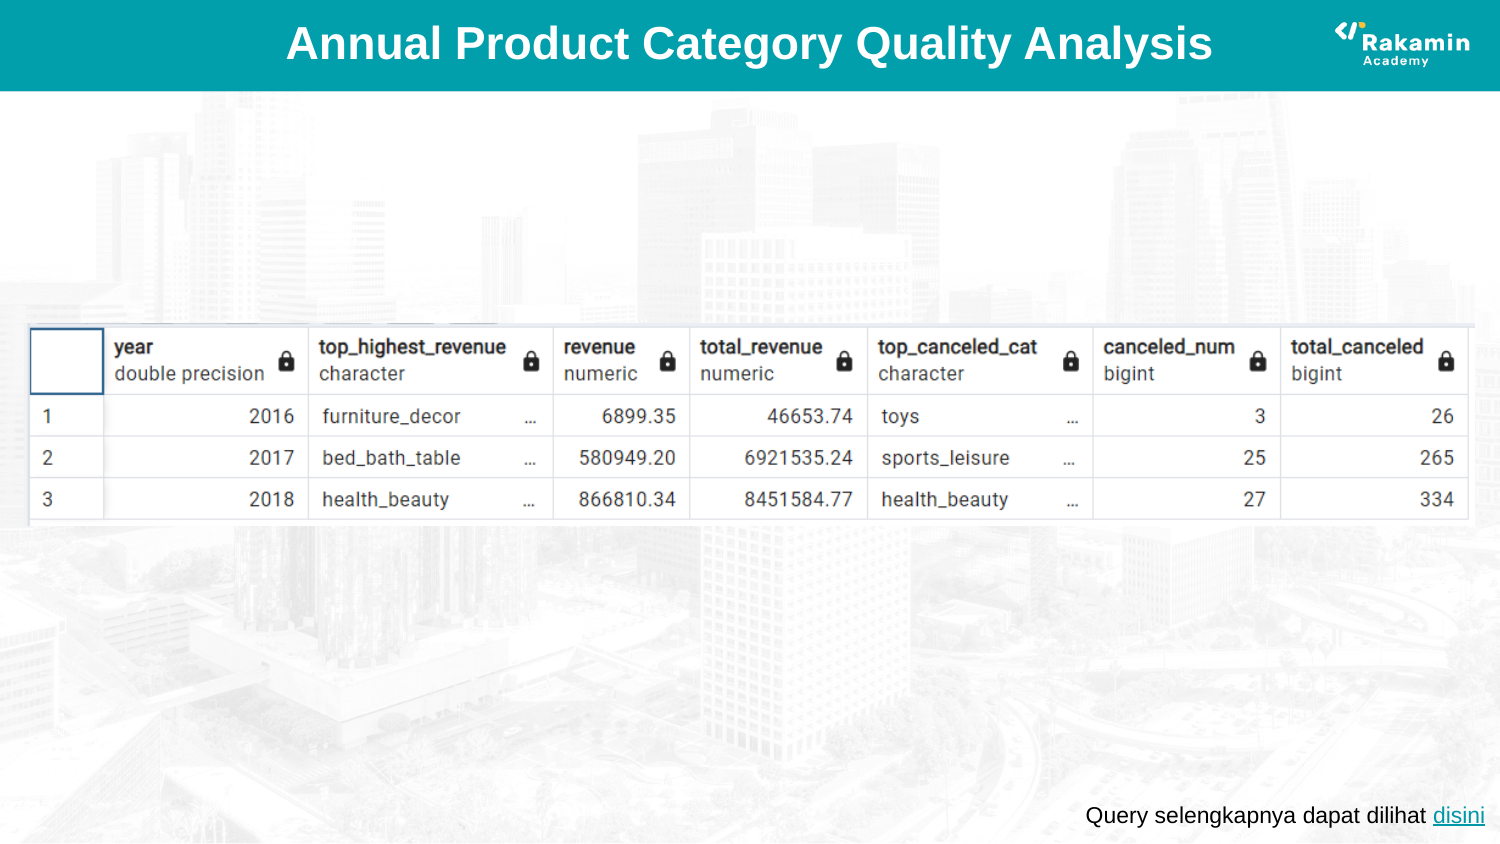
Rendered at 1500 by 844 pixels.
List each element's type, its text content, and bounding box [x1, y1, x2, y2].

title Annual Product Category Quality Analysis [51, 0, 1449, 92]
text_box Query selengkapnya dapat dilihat disini [763, 757, 1500, 843]
picture [0, 0, 1500, 844]
